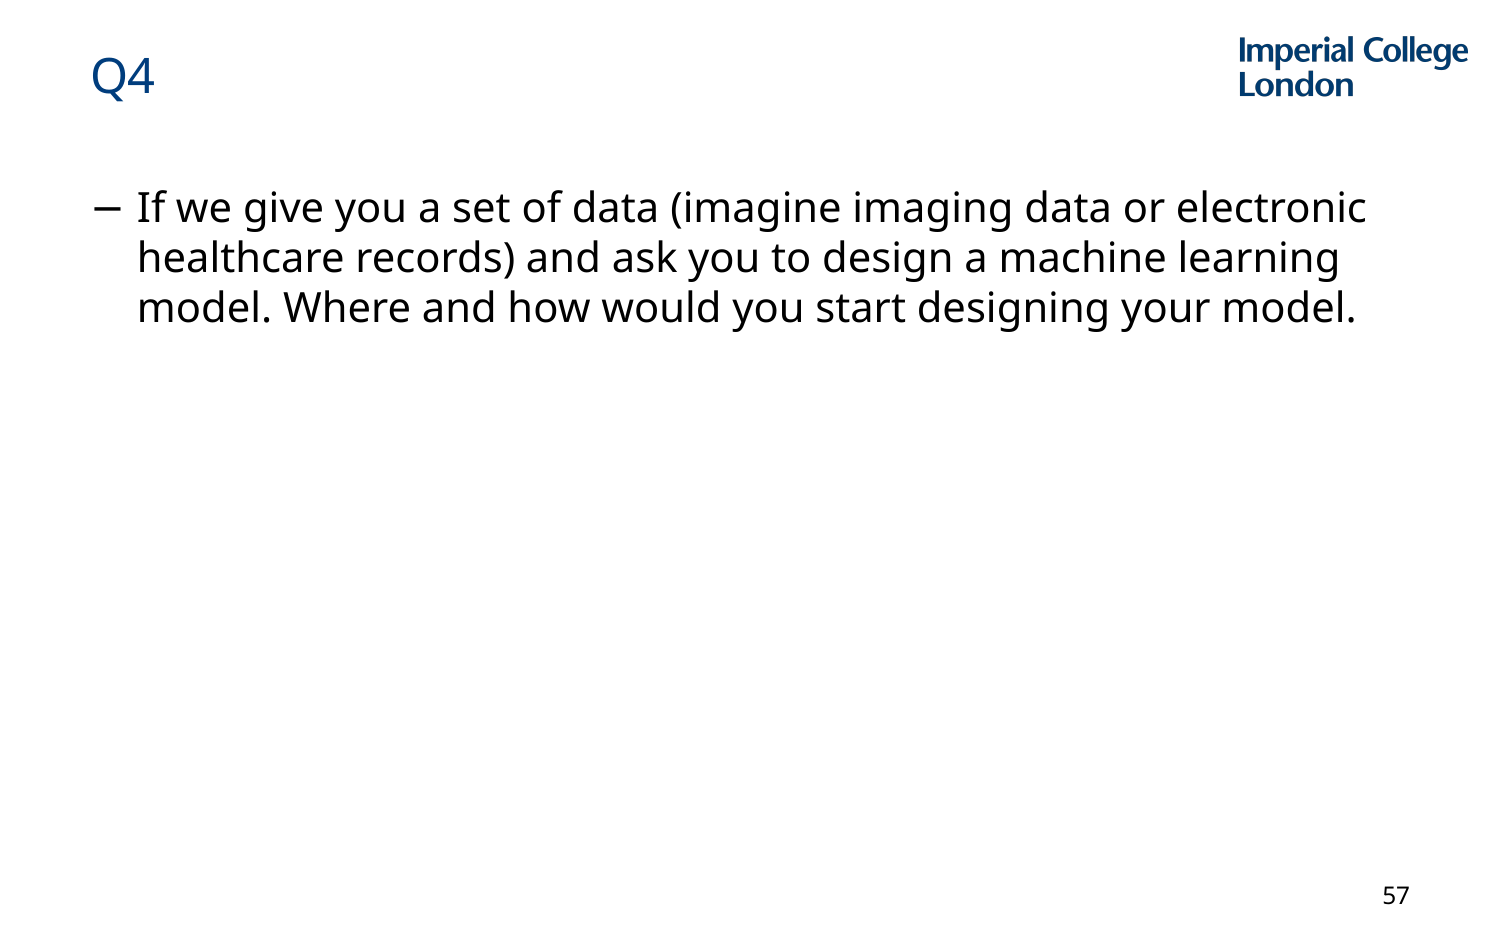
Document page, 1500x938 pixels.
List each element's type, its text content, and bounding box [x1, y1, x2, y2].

title Q4 [75, 0, 1425, 153]
list If we give you a set of data (imagine imaging data or electronic healthcare records) and ask you to design a machine learning model. Where and how would you start designing your model. [75, 173, 1425, 853]
picture [1425, 18, 1486, 114]
slide_number 57 [1074, 872, 1426, 920]
